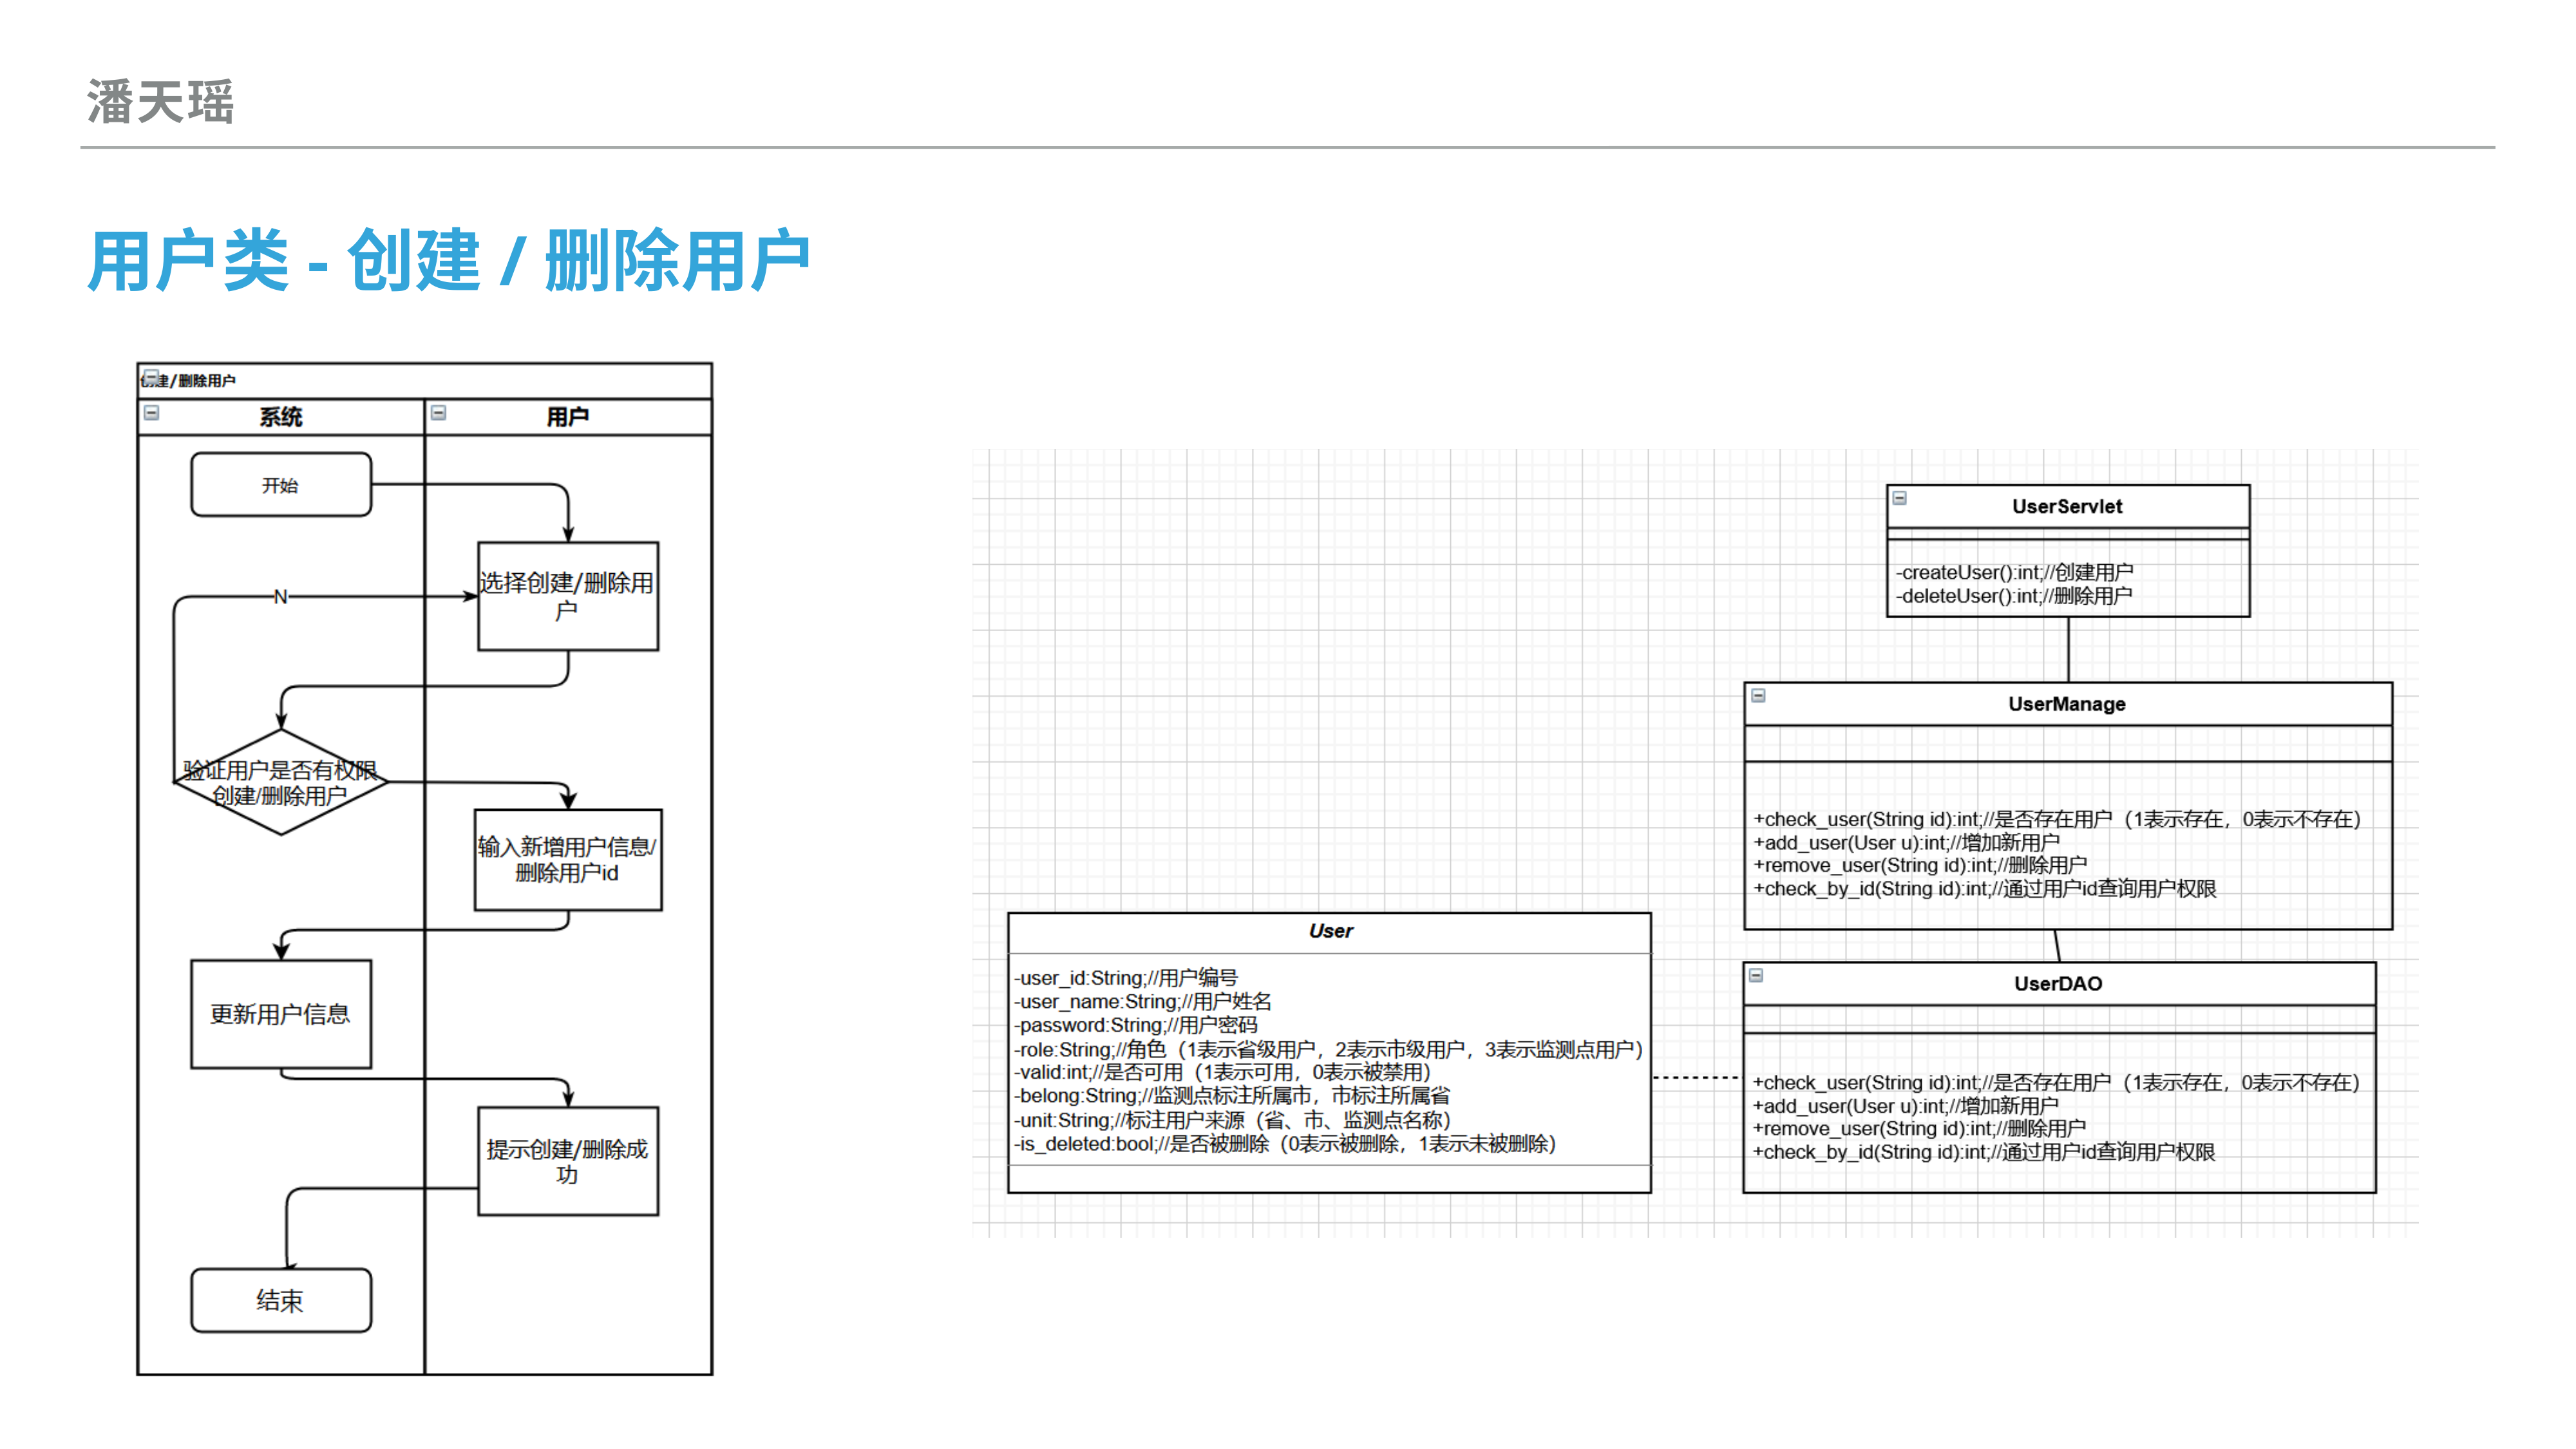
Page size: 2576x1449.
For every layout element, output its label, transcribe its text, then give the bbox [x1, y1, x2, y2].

list 潘天瑶 [80, 76, 2295, 135]
title 用户类-创建/删除用户 [80, 227, 2496, 336]
picture [972, 449, 2419, 1238]
picture [107, 338, 735, 1396]
